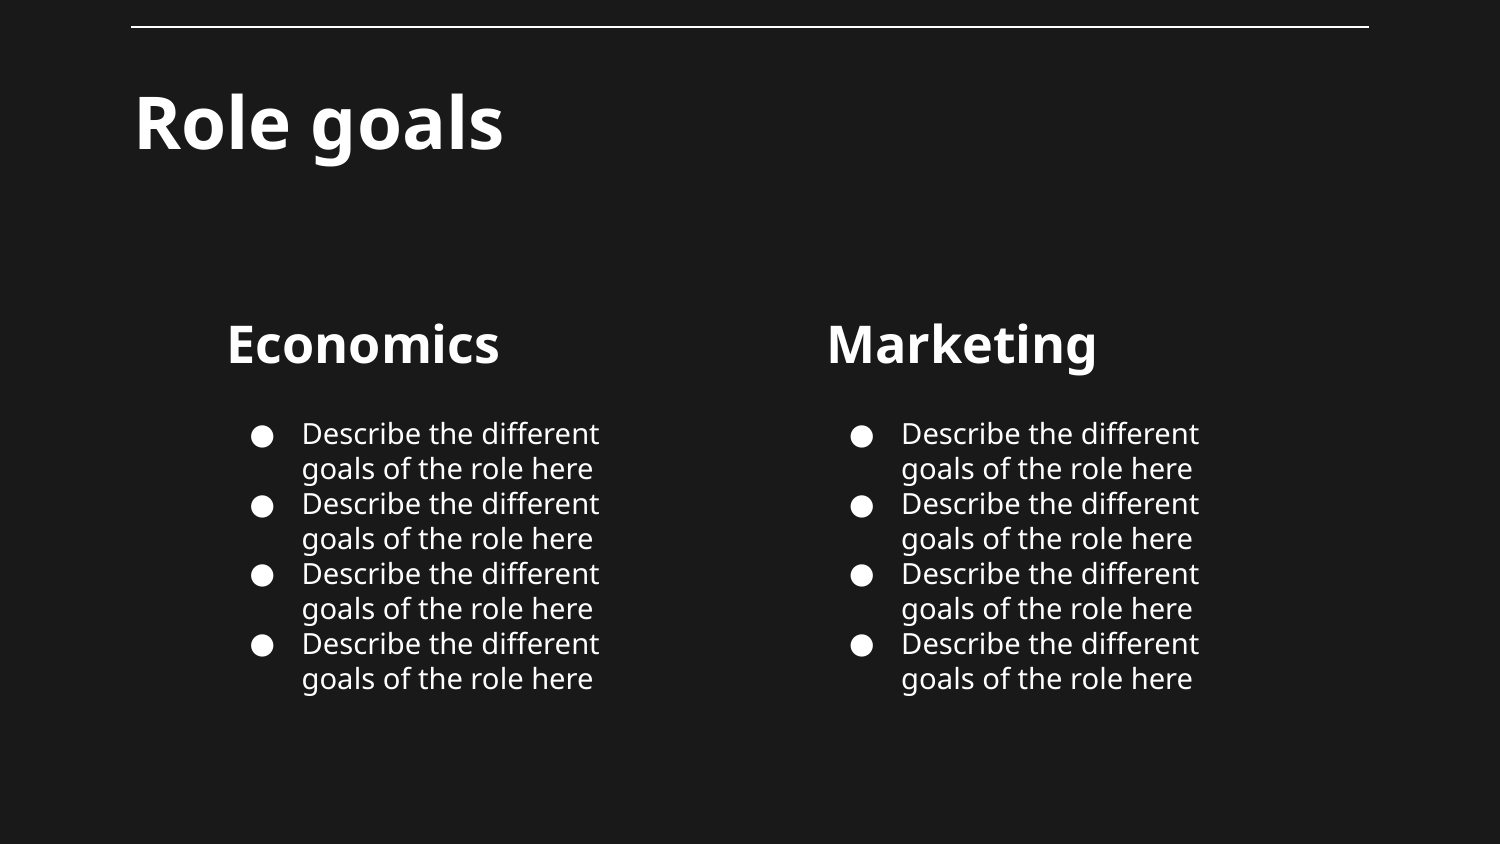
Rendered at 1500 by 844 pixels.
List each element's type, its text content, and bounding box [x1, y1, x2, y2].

title Role goals [118, 72, 1382, 167]
subtitle Describe the different goals of the role here Describe the different goals of the role here Describe the different goals of the role here Describe the different goals of the role here [211, 400, 689, 691]
subtitle Marketing [811, 298, 1289, 388]
subtitle Economics [211, 298, 689, 388]
subtitle Describe the different goals of the role here Describe the different goals of the role here Describe the different goals of the role here Describe the different goals of the role here [811, 400, 1289, 691]
